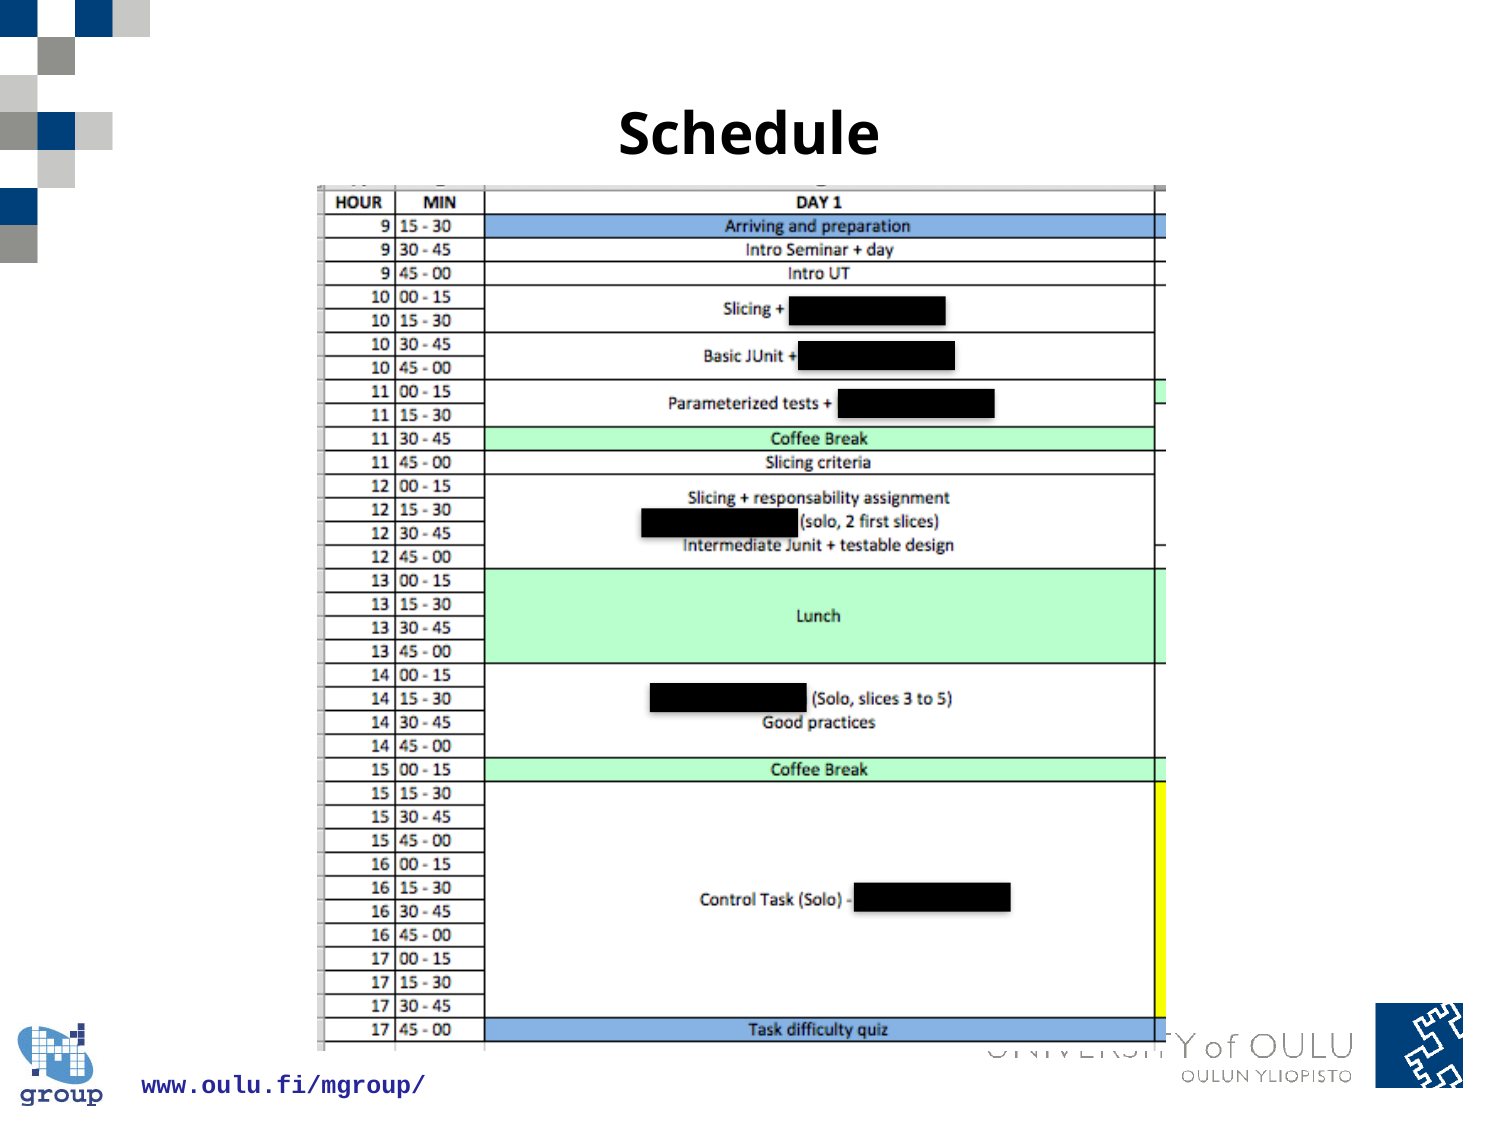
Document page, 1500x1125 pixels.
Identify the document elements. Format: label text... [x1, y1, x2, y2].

picture [0, 0, 150, 263]
picture [317, 185, 1463, 1088]
title Schedule [112, 37, 1388, 225]
picture [17, 1023, 103, 1106]
